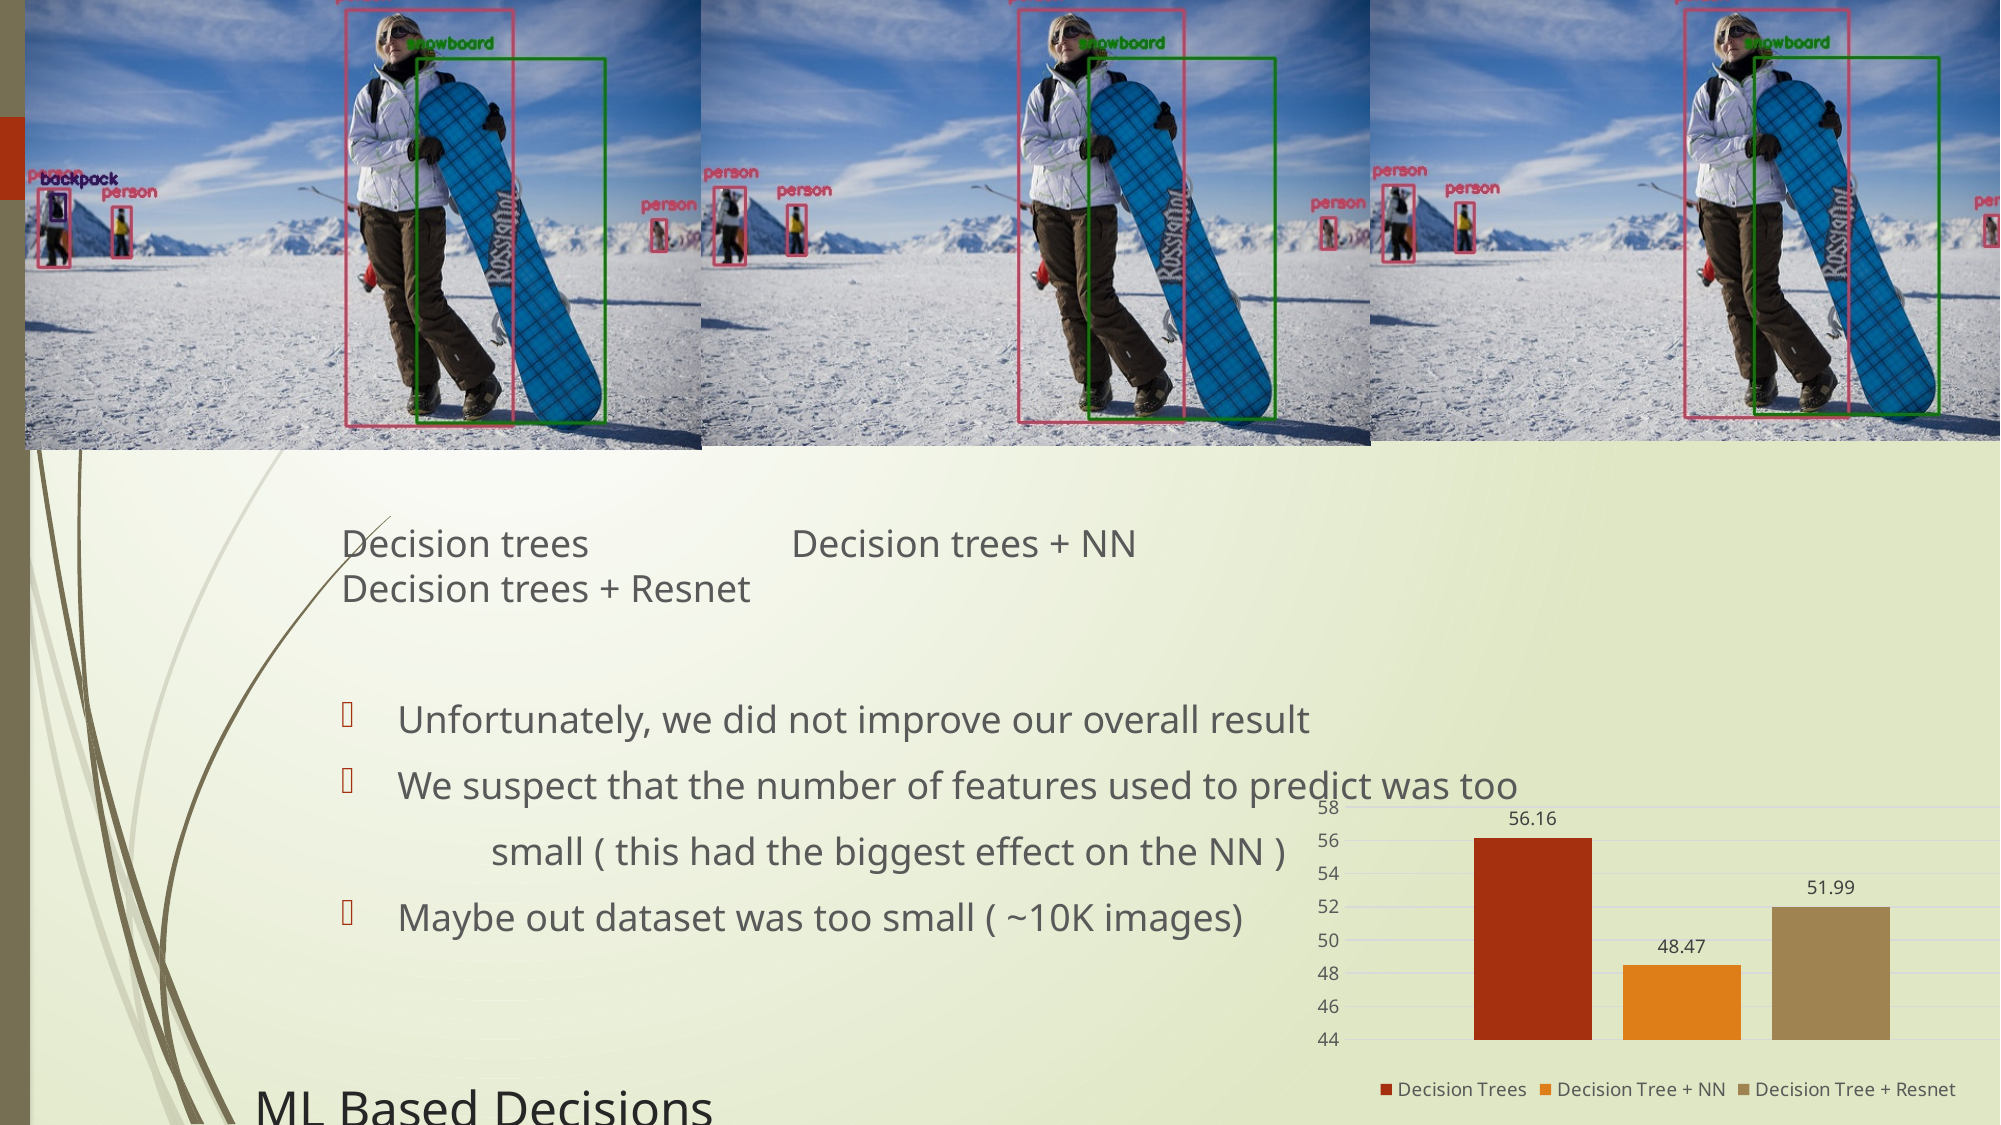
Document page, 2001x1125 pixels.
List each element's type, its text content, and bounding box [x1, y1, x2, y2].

title ML Based Decisions [239, 1069, 1702, 1125]
chart [1302, 787, 2000, 1109]
picture [25, 0, 2000, 451]
list Decision trees Decision trees + NN Decision trees + Resnet Unfortunately, we did not improve our overall result We suspect that the number of features used to predict was too small ( this had the biggest effect on the NN ) Maybe out dataset was too small ( ~10K images) [326, 512, 1955, 972]
